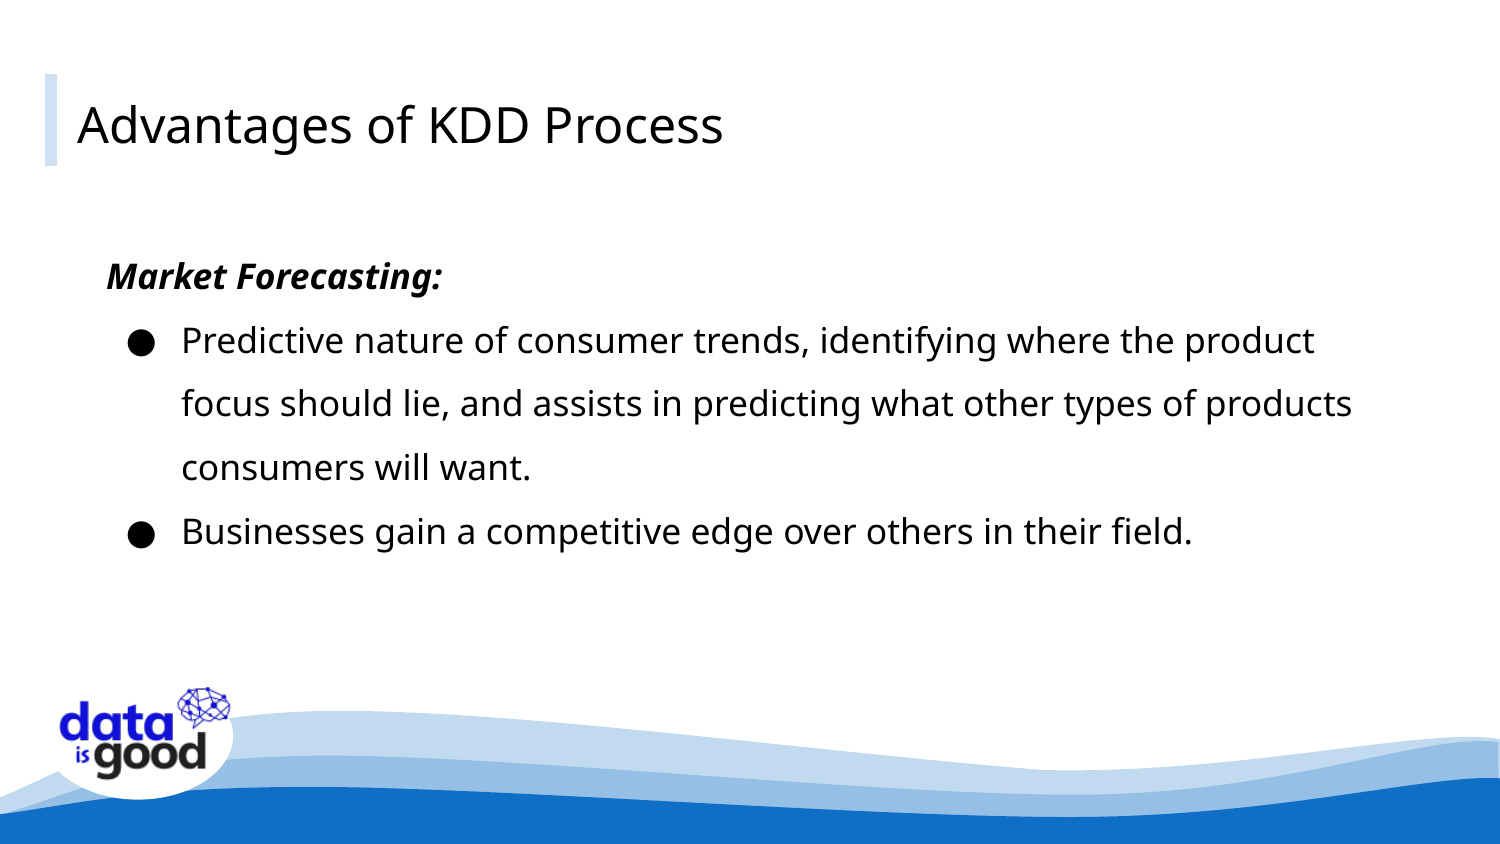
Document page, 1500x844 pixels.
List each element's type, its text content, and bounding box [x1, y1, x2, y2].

title Advantages of KDD Process [66, 72, 1449, 167]
list Market Forecasting: Predictive nature of consumer trends, identifying where the product focus should lie, and assists in predicting what other types of products consumers will want. Businesses gain a competitive edge over others in their field. [94, 221, 1379, 706]
picture [58, 685, 231, 804]
